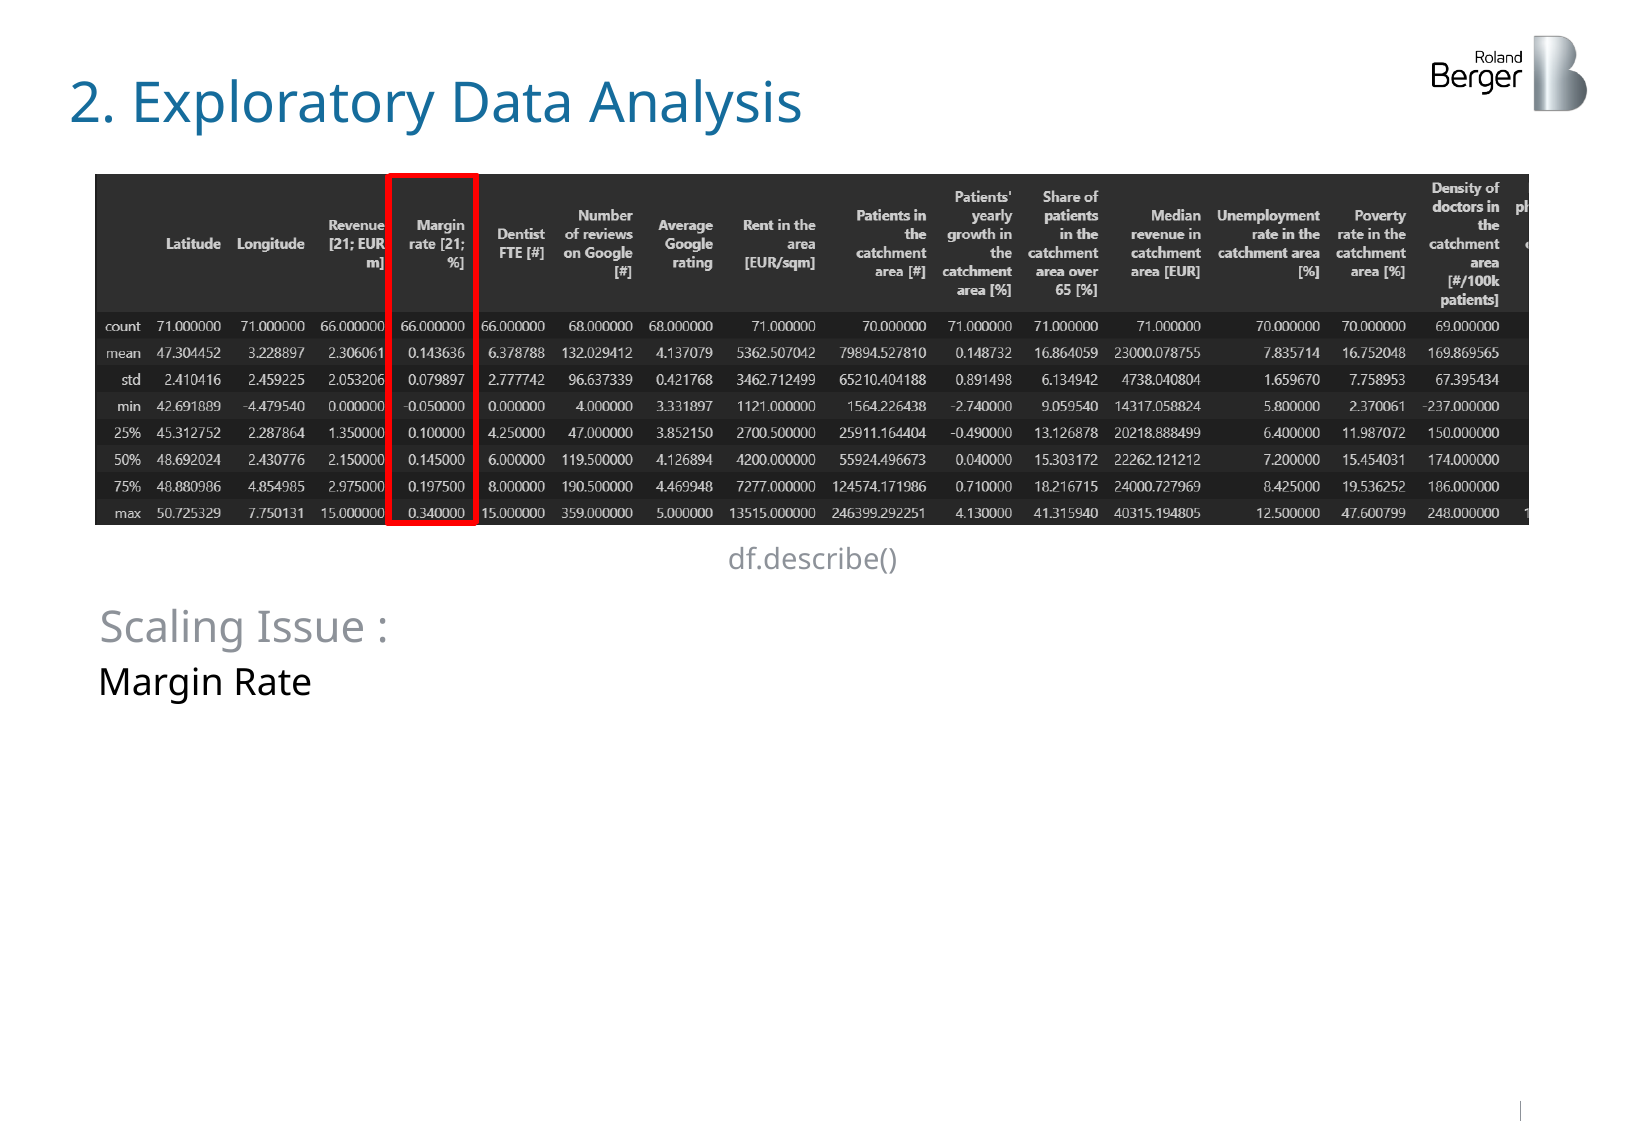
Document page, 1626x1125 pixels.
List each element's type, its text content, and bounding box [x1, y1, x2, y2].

text_box Scaling Issue : [97, 596, 1135, 651]
text_box df.describe() [566, 537, 1059, 583]
picture [95, 174, 1530, 526]
text_box Margin Rate [95, 656, 1502, 704]
picture [1432, 34, 1588, 112]
text_box 2. Exploratory Data Analysis [69, 66, 1425, 202]
